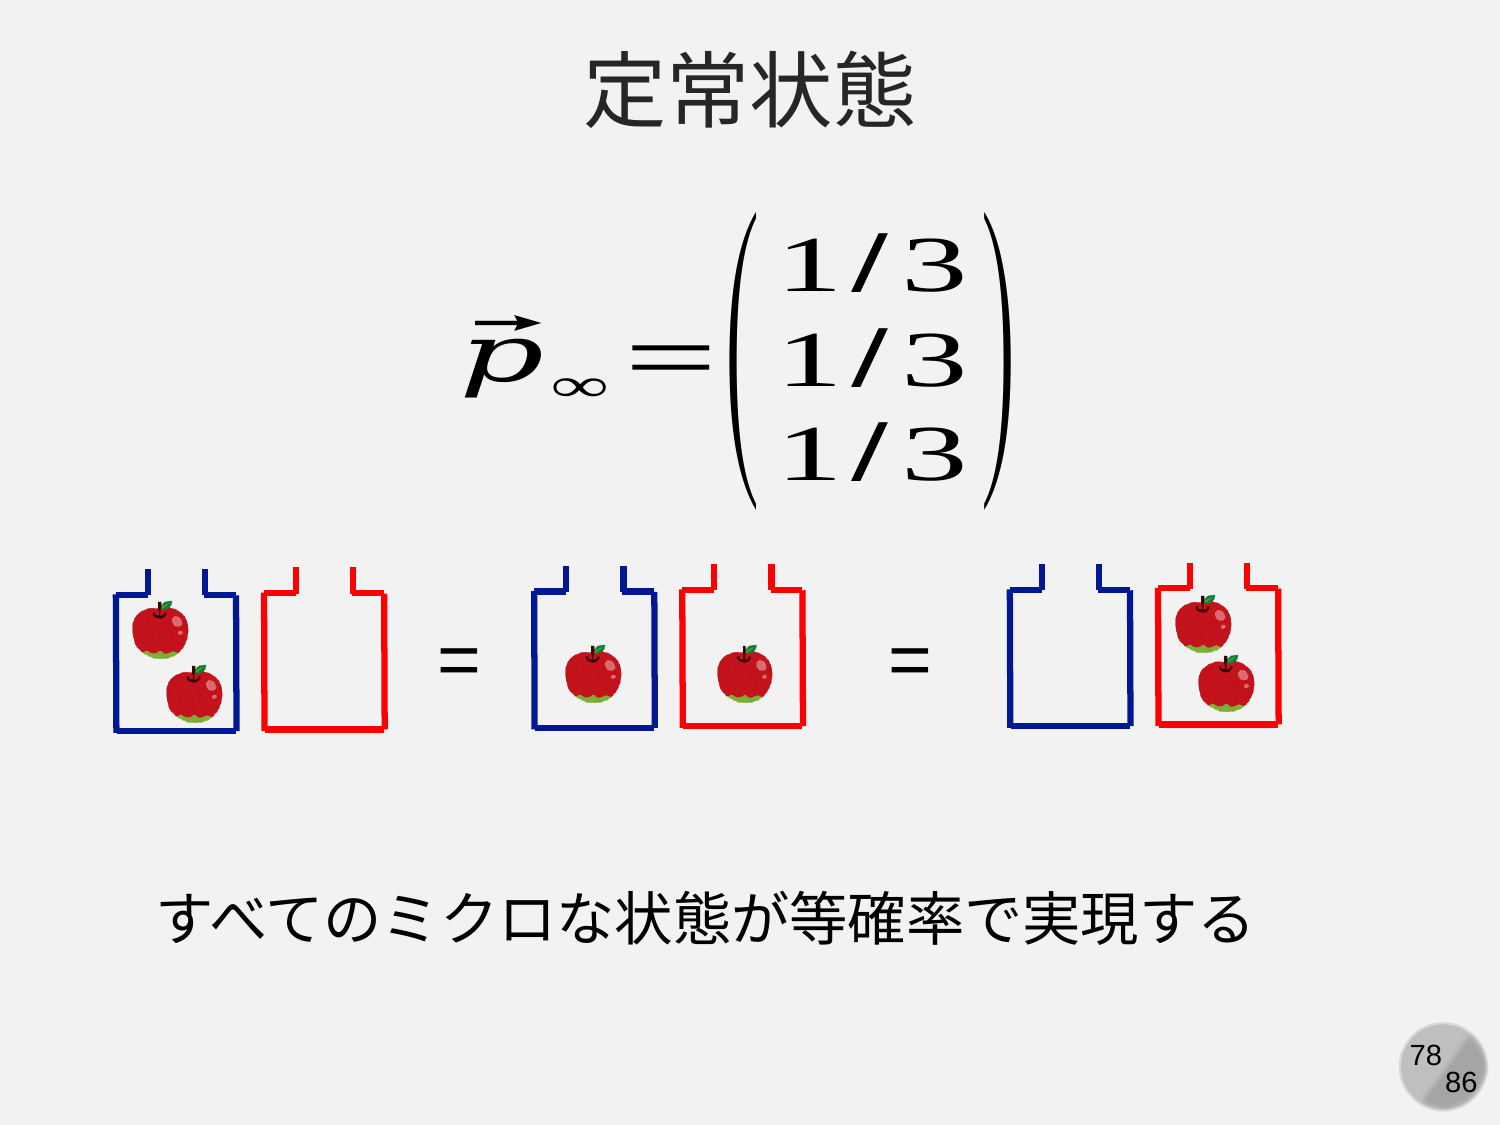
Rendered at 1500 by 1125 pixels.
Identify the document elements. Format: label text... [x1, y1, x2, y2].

text_box = [874, 603, 948, 709]
text_box = [423, 603, 497, 709]
text_box すべてのミクロな状態が等確率で実現する [140, 874, 1271, 960]
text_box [1009, 562, 1279, 728]
list 定常状態 [0, 31, 1500, 155]
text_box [534, 564, 803, 730]
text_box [115, 567, 385, 733]
